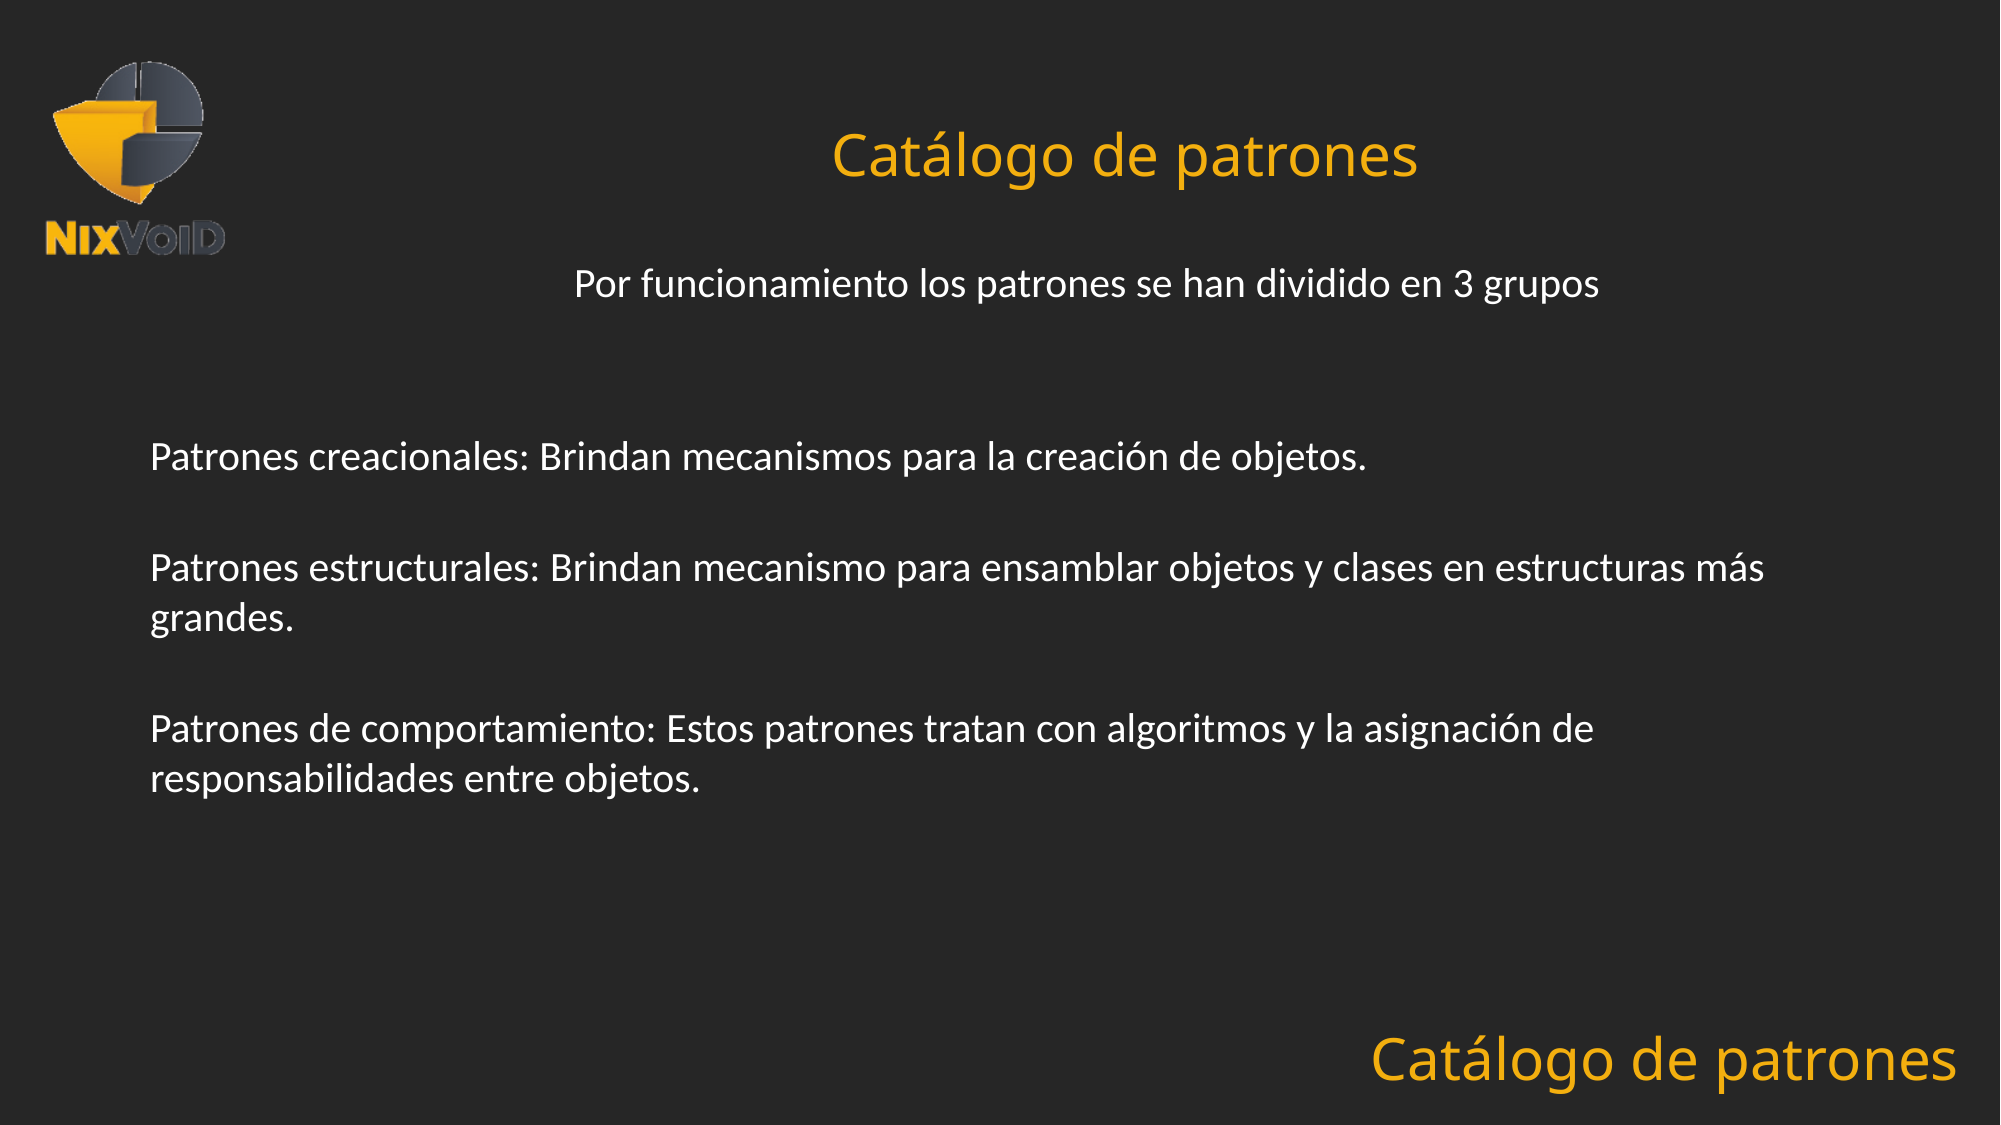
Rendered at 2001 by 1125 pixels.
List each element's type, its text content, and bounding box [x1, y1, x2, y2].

title Catálogo de patrones [957, 1008, 1974, 1101]
text_box Patrones estructurales: Brindan mecanismo para ensamblar objetos y clases en estructuras más grandes. [135, 524, 1796, 655]
text_box Patrones de comportamiento: Estos patrones tratan con algoritmos y la asignación de responsabilidades entre objetos. [135, 685, 1796, 816]
text_box Patrones creacionales: Brindan mecanismos para la creación de objetos. [135, 413, 1796, 494]
picture [0, 59, 332, 322]
text_box Por funcionamiento los patrones se han dividido en 3 grupos [559, 240, 1663, 321]
text_box Catálogo de patrones [337, 105, 1988, 197]
